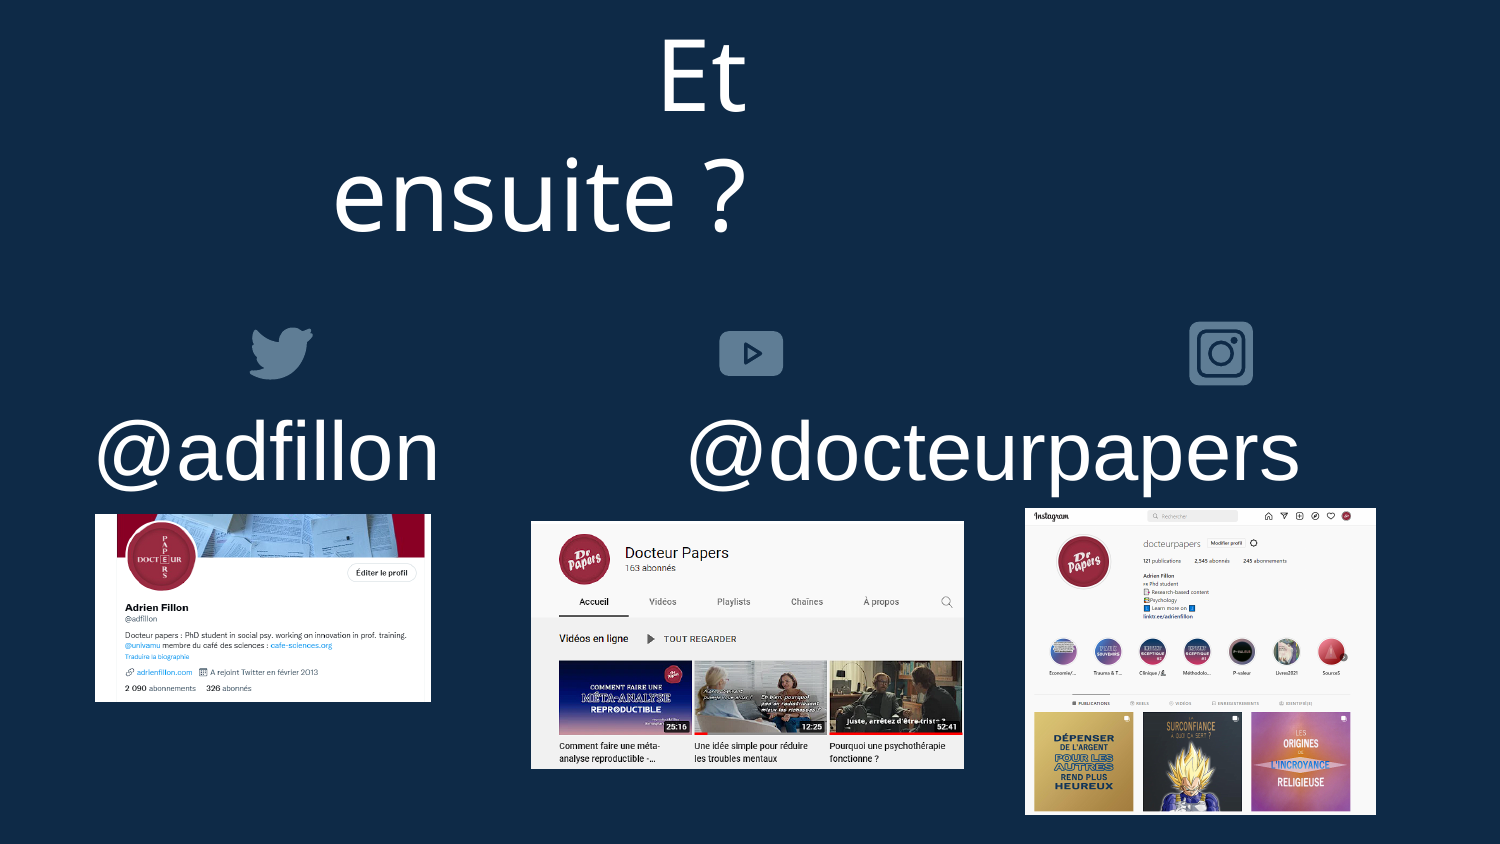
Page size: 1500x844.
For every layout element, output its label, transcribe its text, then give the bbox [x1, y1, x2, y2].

picture [1025, 508, 1376, 815]
text_box @adfillon [0, 410, 456, 484]
text_box [249, 327, 313, 380]
picture [531, 521, 964, 770]
text_box @docteurpapers [627, 410, 1317, 484]
text_box Et ensuite ? [213, 70, 763, 193]
picture [95, 514, 431, 702]
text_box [719, 330, 784, 377]
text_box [1189, 321, 1254, 386]
